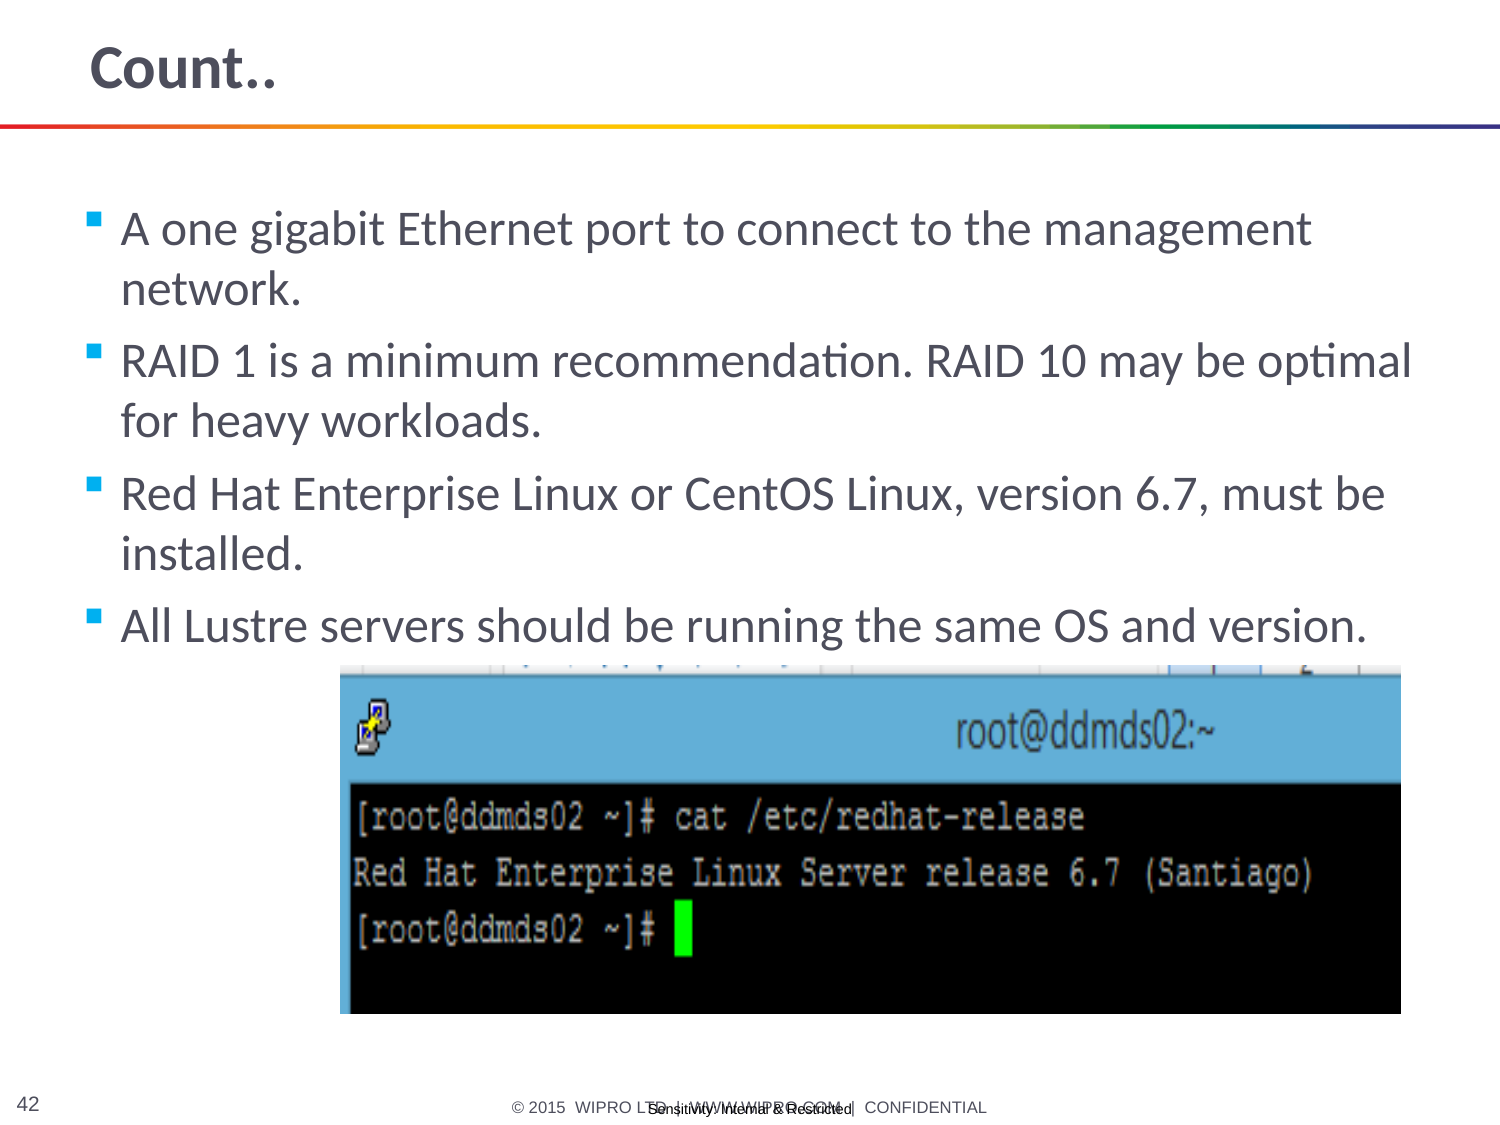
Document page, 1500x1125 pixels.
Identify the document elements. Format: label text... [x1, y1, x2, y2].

list A one gigabit Ethernet port to connect to the management network. RAID 1 is a minimum recommendation. RAID 10 may be optimal for heavy workloads. Red Hat Enterprise Linux or CentOS Linux, version 6.7, must be installed. All Lustre servers should be running the same OS and version. [75, 187, 1425, 1033]
title Count.. [74, 17, 1426, 109]
picture [340, 665, 1401, 1015]
